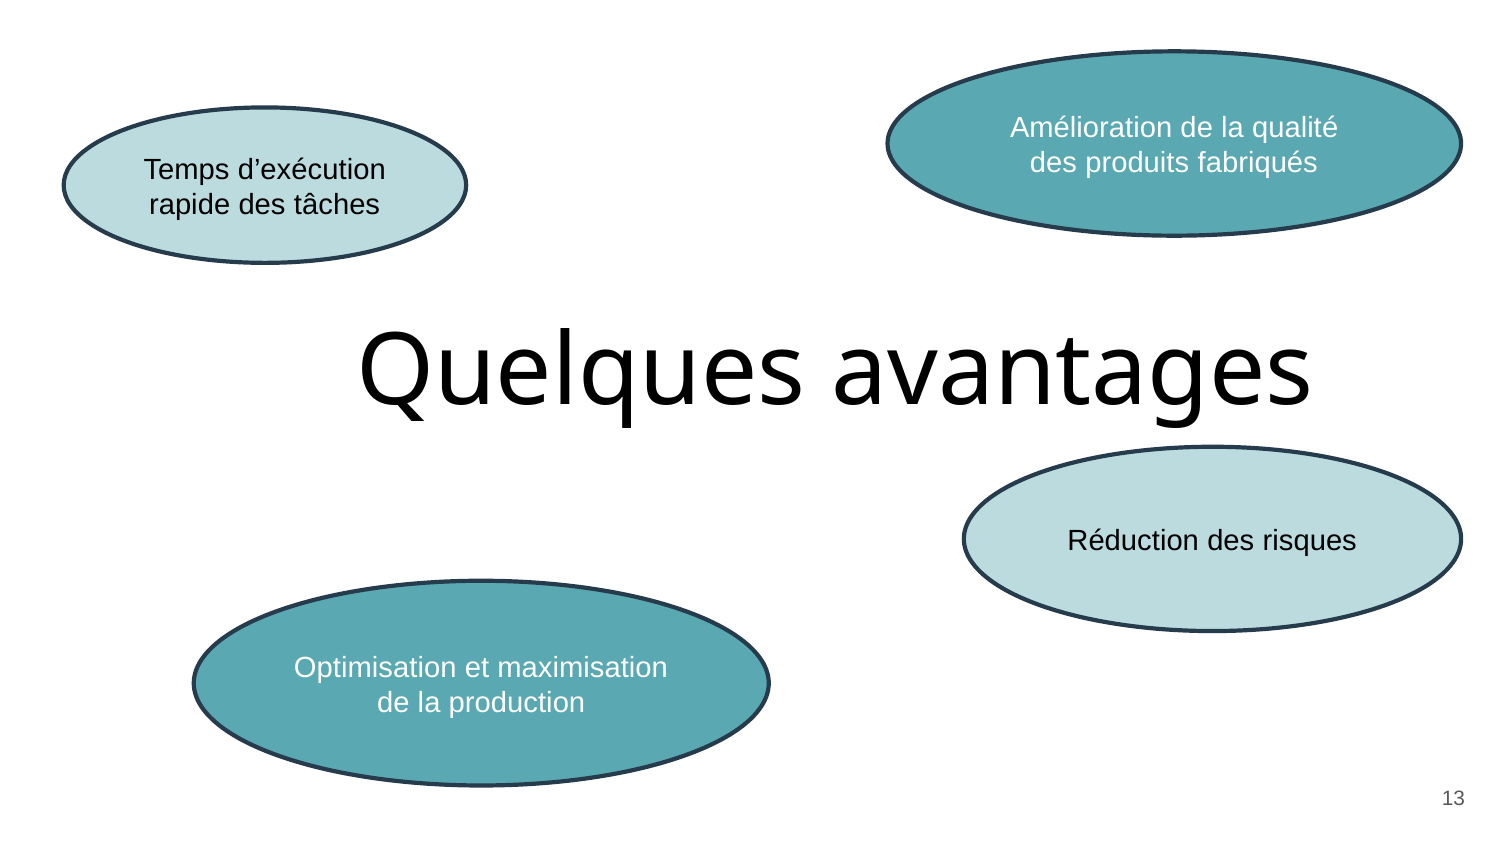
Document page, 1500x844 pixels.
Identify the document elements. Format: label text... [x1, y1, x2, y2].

text_box Temps d’exécution rapide des tâches [61, 105, 469, 265]
slide_number 13 [1389, 764, 1480, 830]
text_box Amélioration de la qualité des produits fabriqués [885, 49, 1464, 238]
text_box Optimisation et maximisation de la production [191, 578, 771, 788]
title Quelques avantages [341, 289, 1500, 384]
text_box Réduction des risques [961, 444, 1464, 634]
